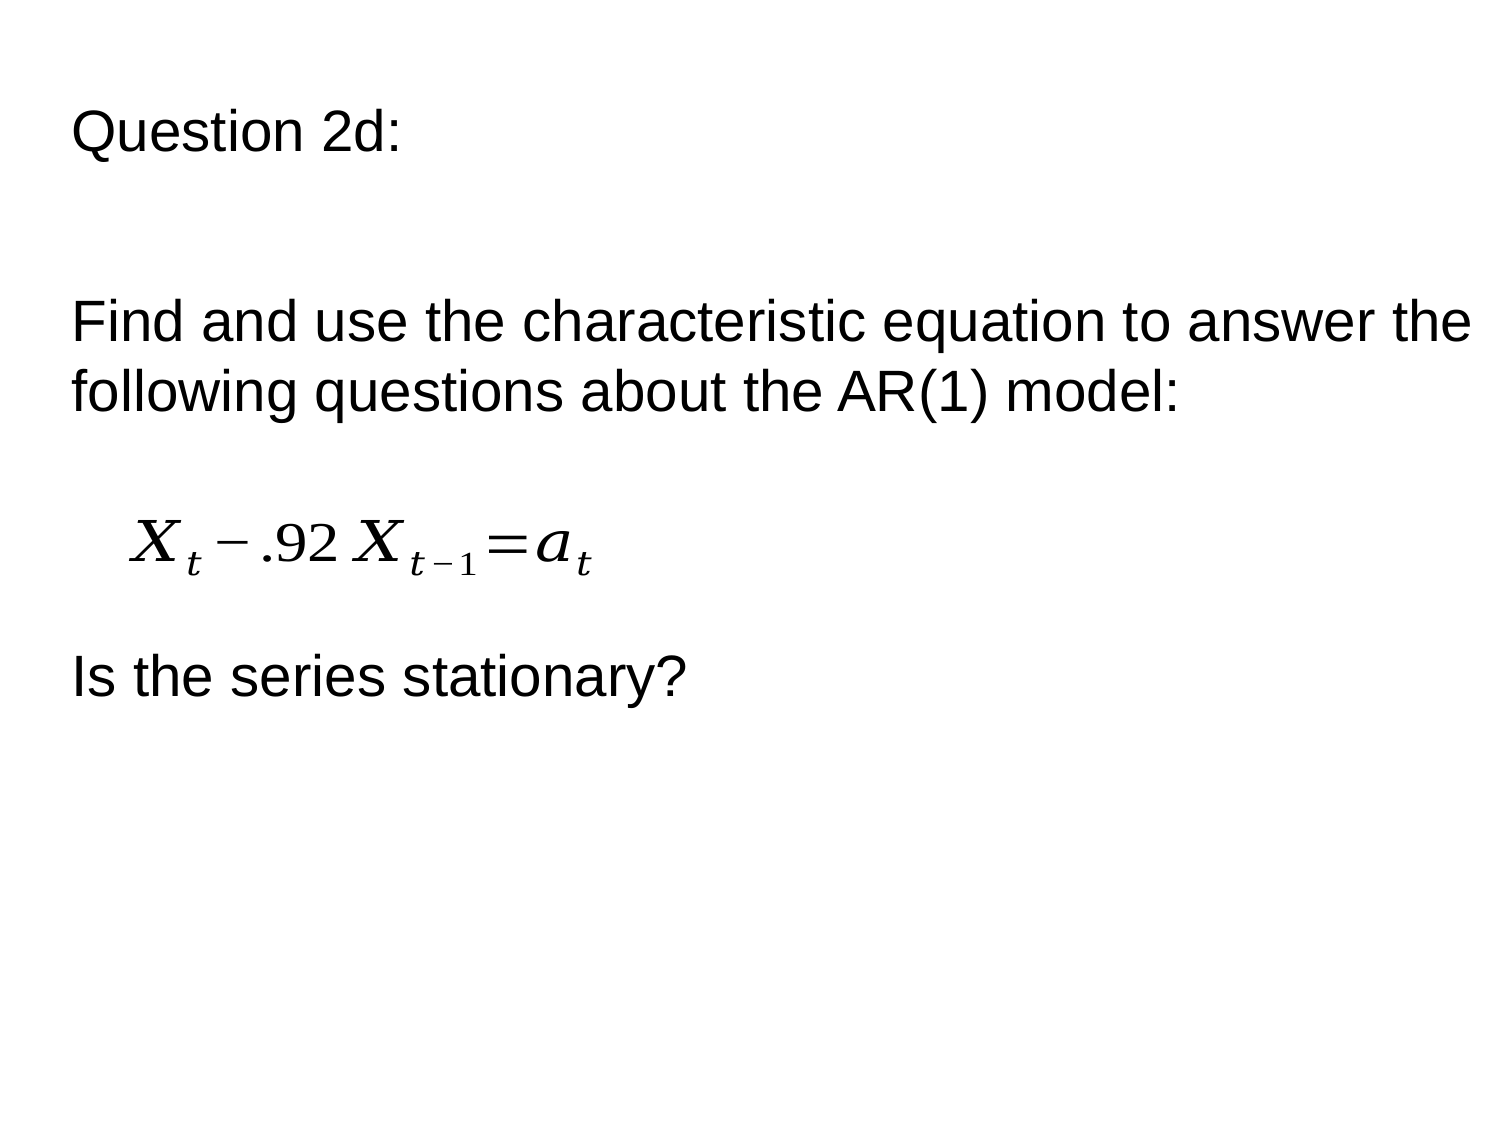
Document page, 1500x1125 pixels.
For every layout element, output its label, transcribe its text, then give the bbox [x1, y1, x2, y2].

text_box Question 2d: Find and use the characteristic equation to answer the following questions about the AR(1) model: Is the series stationary? [56, 85, 1495, 716]
